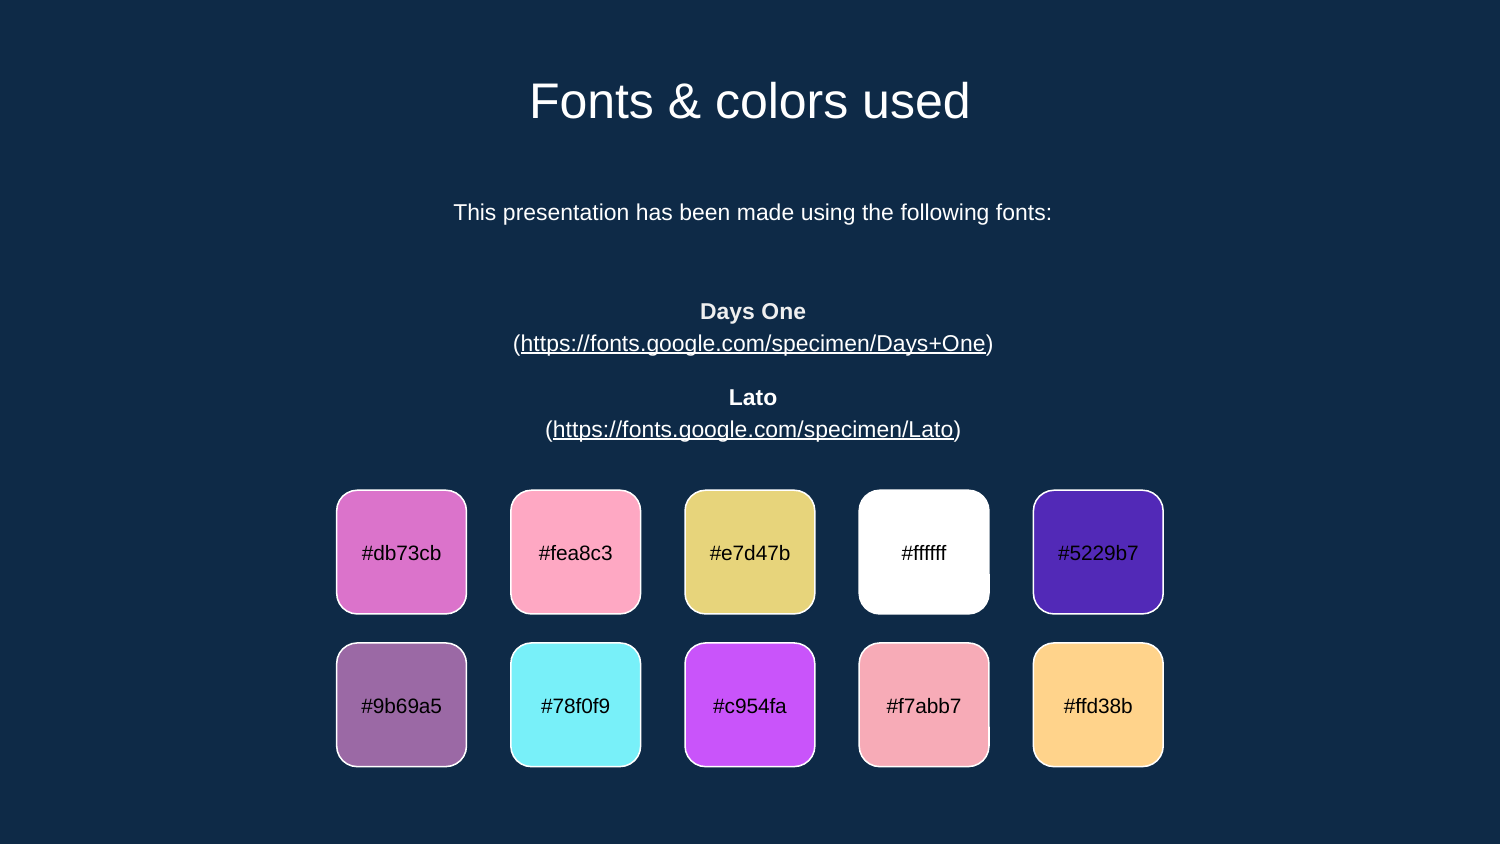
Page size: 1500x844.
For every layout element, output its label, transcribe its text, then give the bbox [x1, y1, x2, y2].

text_box [685, 490, 815, 515]
text_box #c954fa [685, 668, 815, 741]
text_box [859, 741, 989, 767]
text_box [336, 490, 467, 515]
text_box #e7d47b [685, 515, 815, 589]
text_box [859, 490, 989, 515]
text_box #9b69a5 [336, 668, 467, 741]
text_box [1033, 490, 1164, 515]
text_box [685, 642, 815, 668]
title Fonts & colors used [171, 53, 1328, 133]
text_box This presentation has been made using the following fonts: [175, 178, 1332, 251]
text_box [510, 642, 641, 668]
text_box [859, 642, 989, 668]
text_box [336, 589, 467, 614]
text_box #f7abb7 [859, 668, 989, 741]
text_box #5229b7 [1033, 515, 1164, 589]
text_box #db73cb [336, 515, 467, 589]
text_box [336, 741, 467, 767]
text_box [510, 589, 641, 614]
text_box [510, 490, 641, 515]
text_box [685, 589, 815, 614]
text_box #ffffff [859, 515, 989, 589]
text_box #ffd38b [1033, 668, 1164, 741]
text_box [1033, 642, 1164, 668]
text_box [1033, 589, 1164, 614]
text_box #78f0f9 [510, 668, 641, 741]
text_box #fea8c3 [510, 515, 641, 589]
text_box Days One (https://fonts.google.com/specimen/Days+One) Lato (https://fonts.google.com/specimen/Lato) [175, 264, 1332, 470]
text_box [1033, 741, 1164, 767]
text_box [336, 642, 467, 668]
text_box [859, 589, 989, 614]
text_box [685, 741, 815, 767]
text_box [510, 741, 641, 767]
